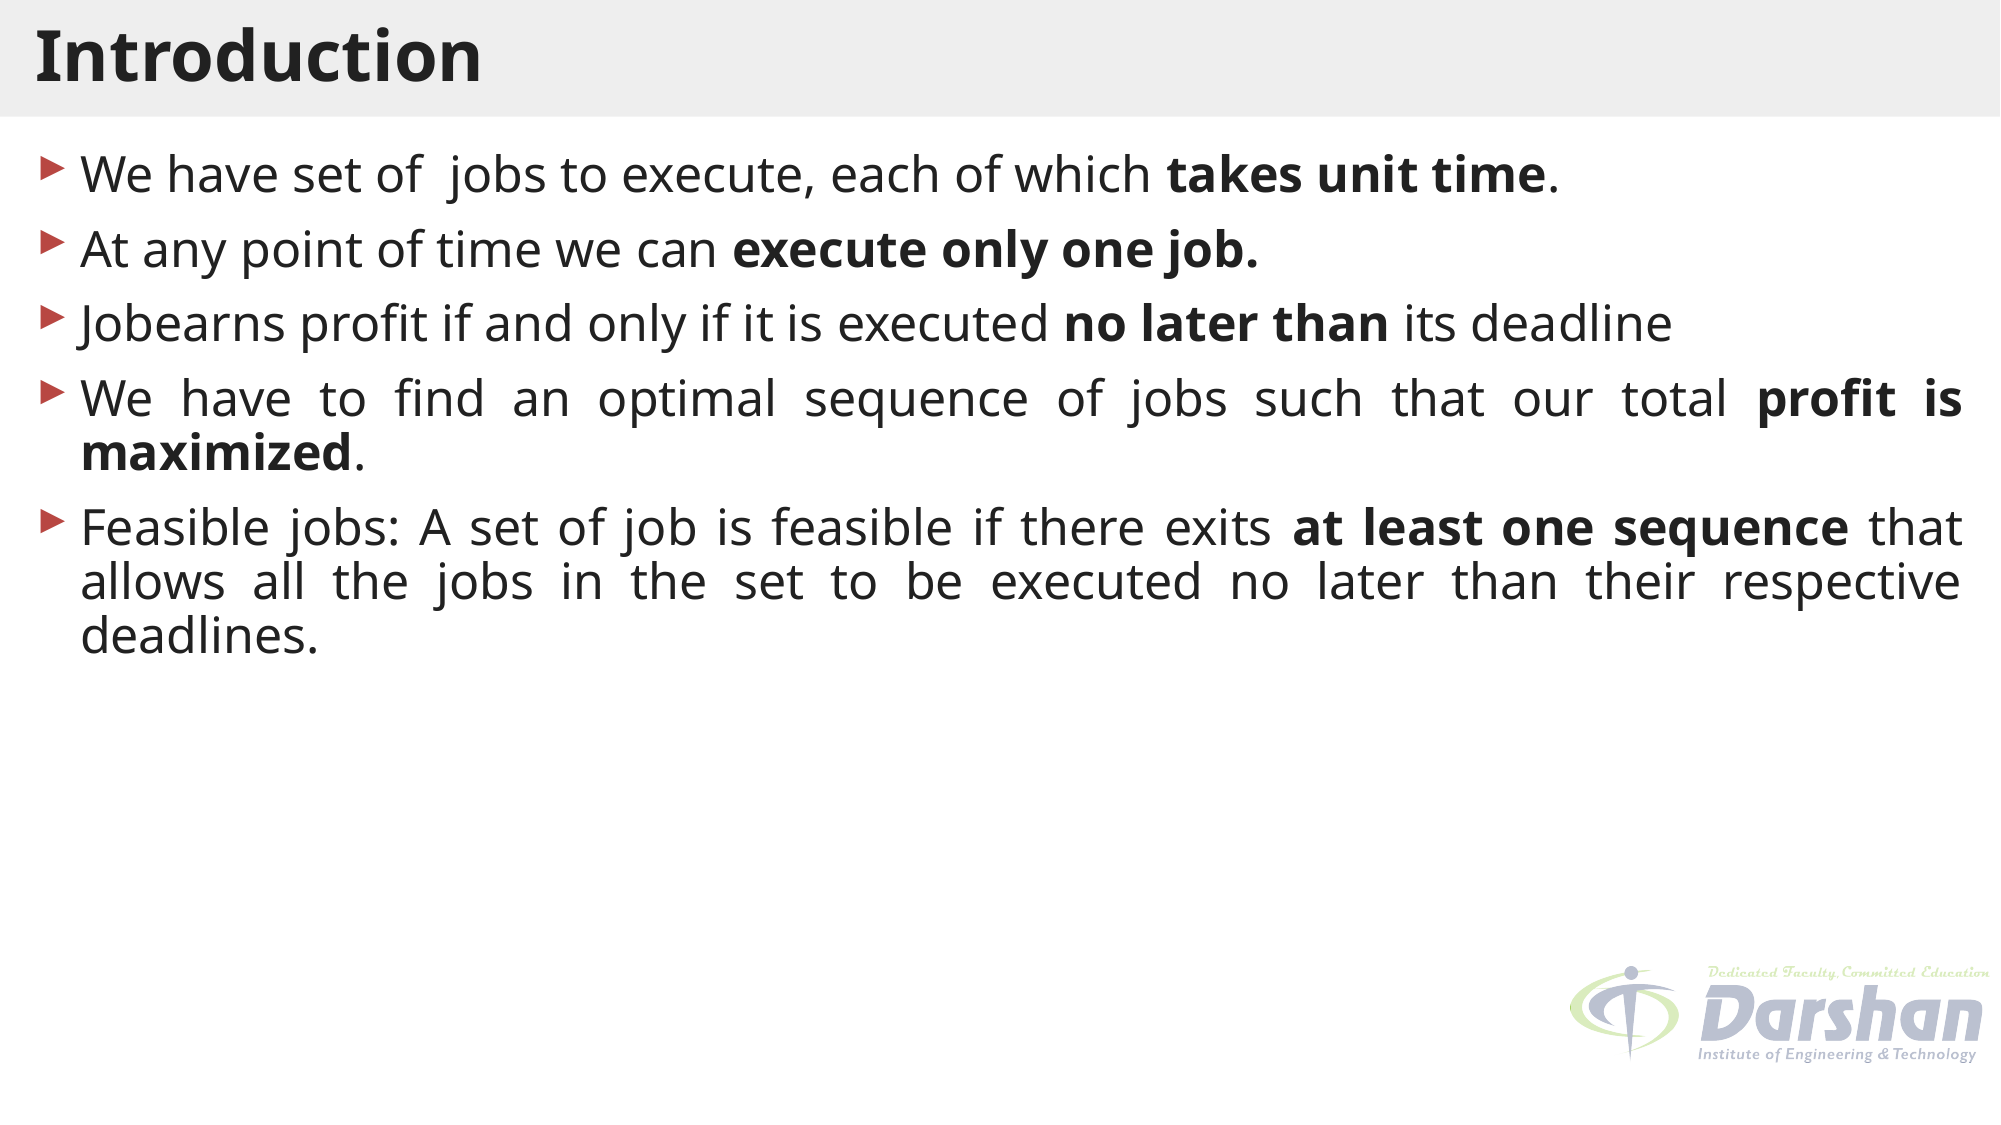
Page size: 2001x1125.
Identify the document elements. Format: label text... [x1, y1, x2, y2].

title Introduction [0, 0, 2000, 117]
text_box 3 [1570, 966, 1990, 1063]
